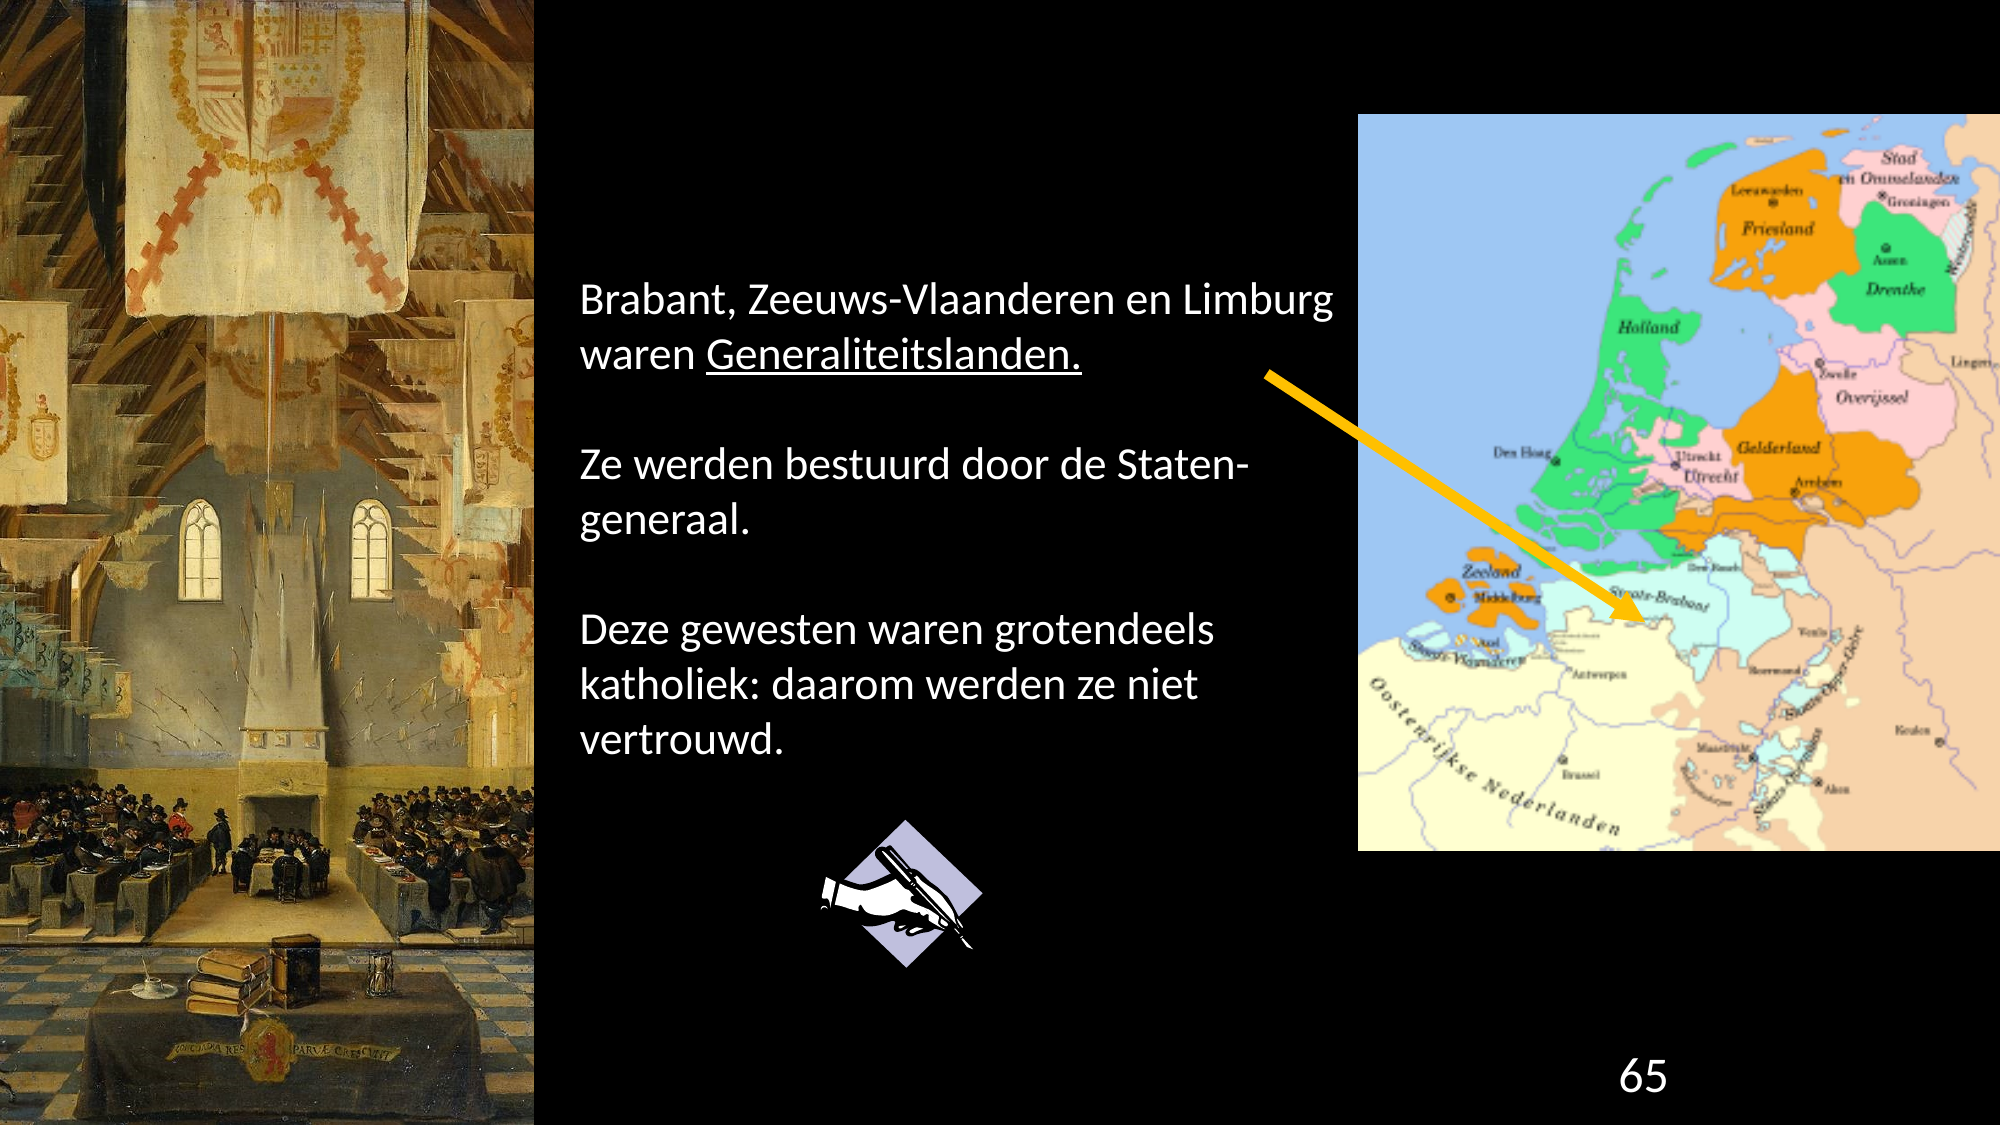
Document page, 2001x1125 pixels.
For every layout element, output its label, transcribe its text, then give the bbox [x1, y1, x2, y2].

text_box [1266, 373, 1646, 623]
picture [812, 810, 993, 978]
slide_number 65 [1333, 1042, 1684, 1103]
picture [0, 0, 534, 1125]
text_box Brabant, Zeeuws-Vlaanderen en Limburg waren Generaliteitslanden. Ze werden bestuurd door de Staten-generaal. Deze gewesten waren grotendeels katholiek: daarom werden ze niet vertrouwd. [564, 206, 1358, 772]
picture [1358, 114, 2000, 851]
